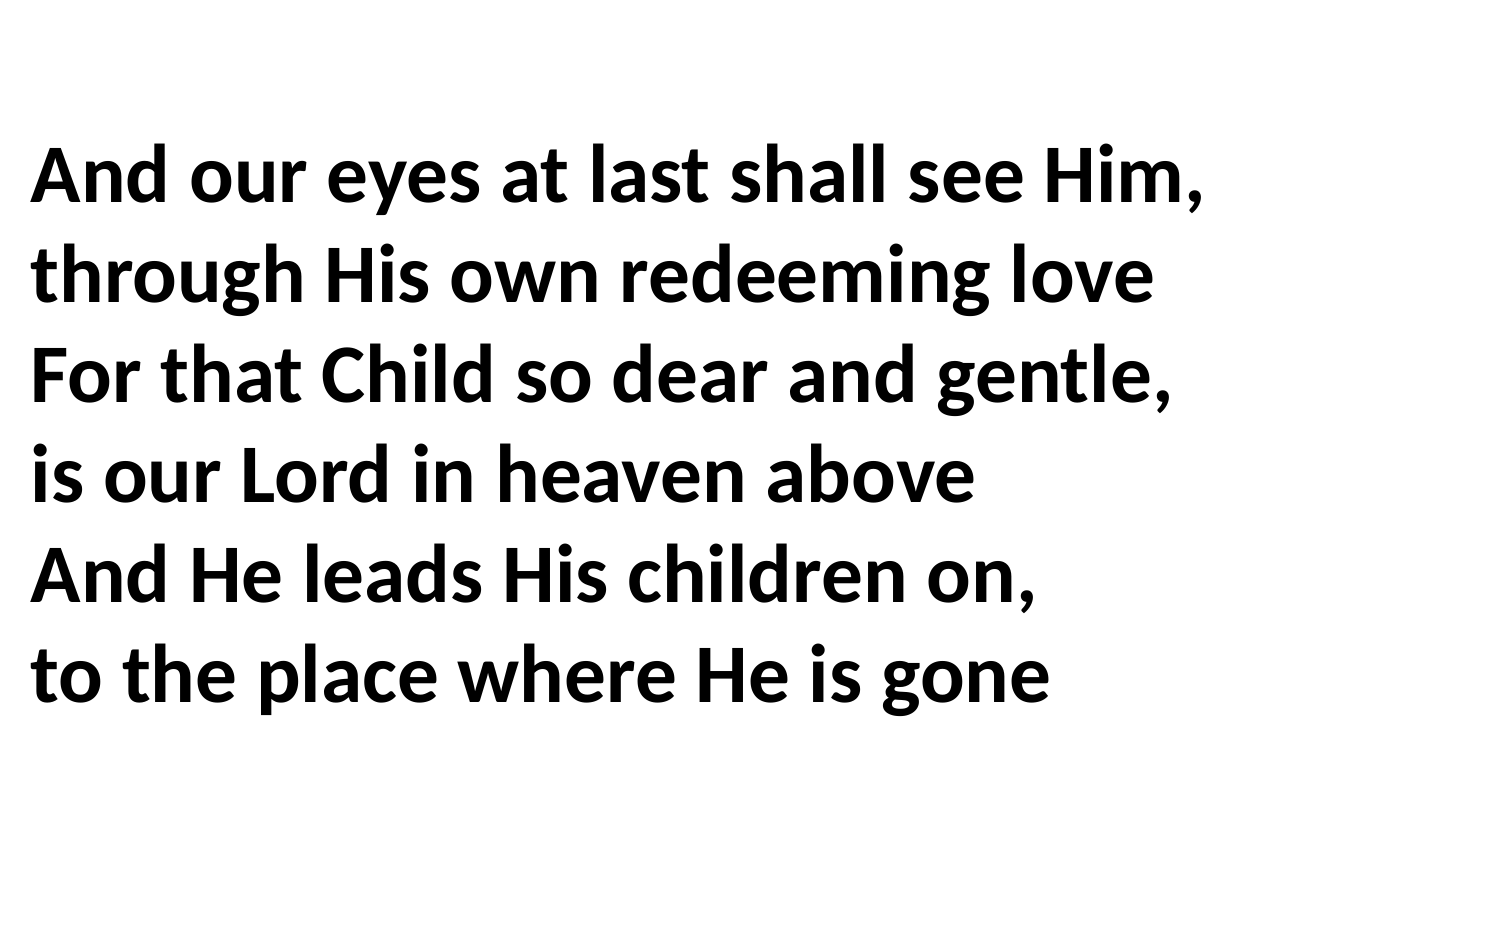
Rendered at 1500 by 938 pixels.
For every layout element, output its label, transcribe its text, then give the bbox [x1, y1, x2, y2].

text_box And our eyes at last shall see Him, through His own redeeming love For that Child so dear and gentle, is our Lord in heaven above And He leads His children on, to the place where He is gone [15, 111, 1485, 827]
